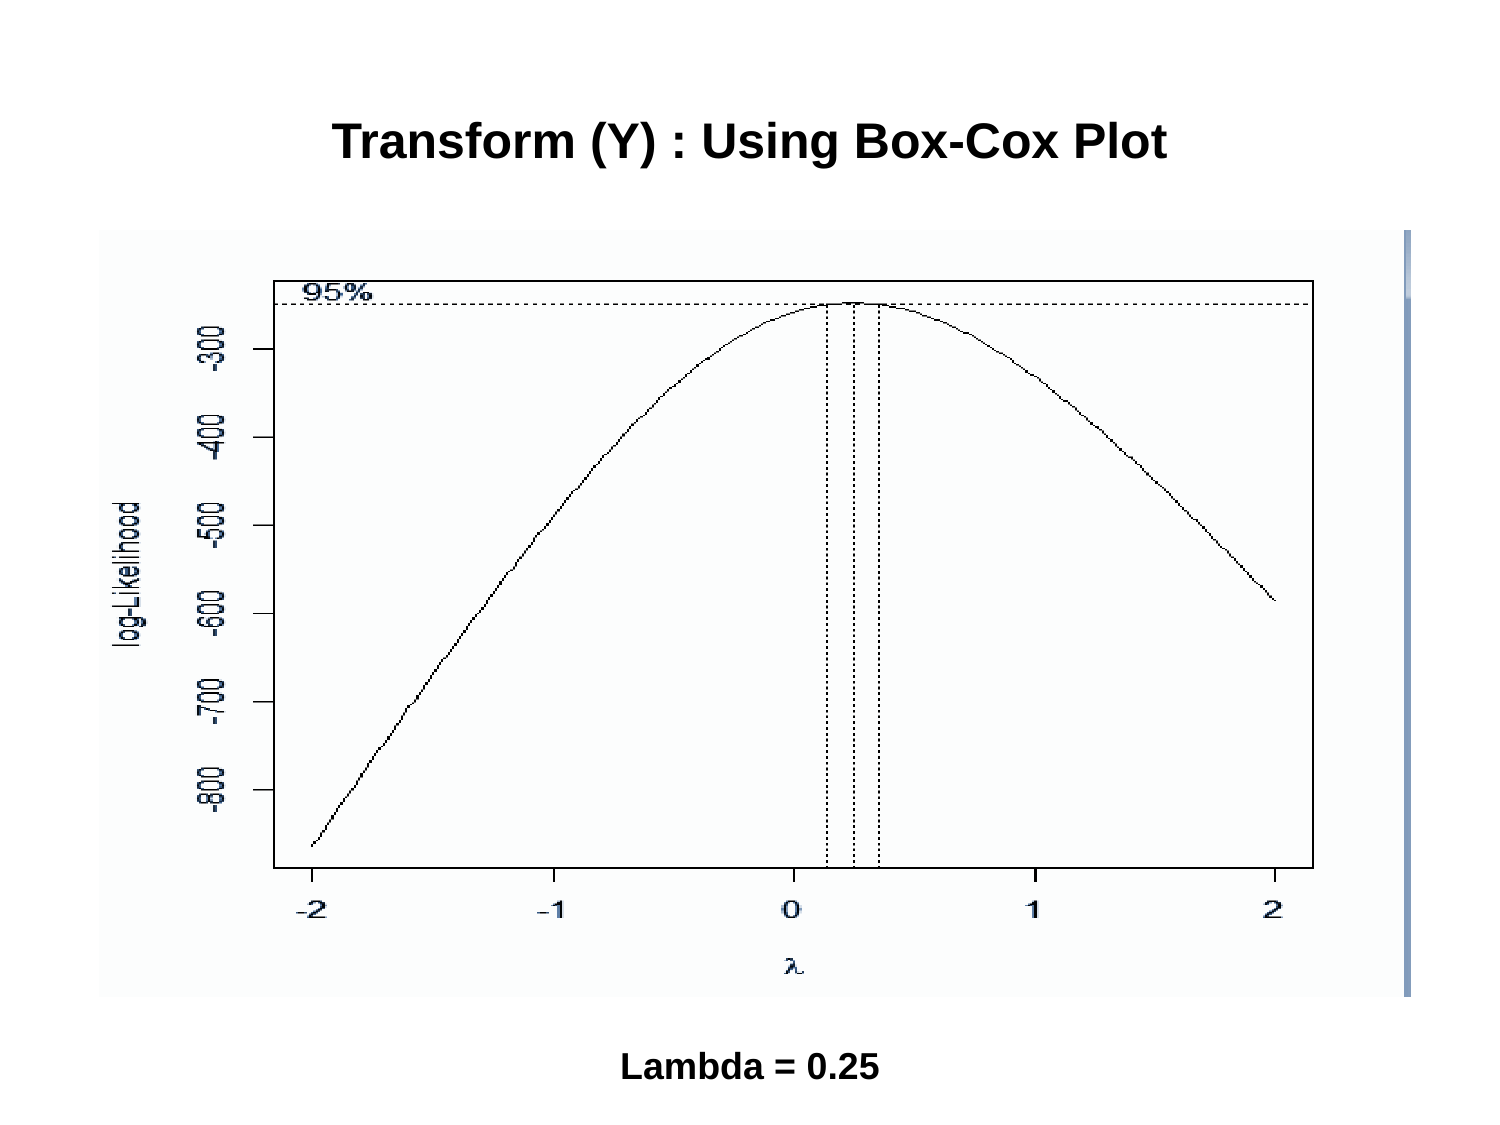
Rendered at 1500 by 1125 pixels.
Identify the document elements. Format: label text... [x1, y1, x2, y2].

picture [99, 230, 1412, 997]
title Transform (Y) : Using Box-Cox Plot [75, 45, 1425, 233]
text_box Lambda = 0.25 [605, 1027, 1238, 1090]
